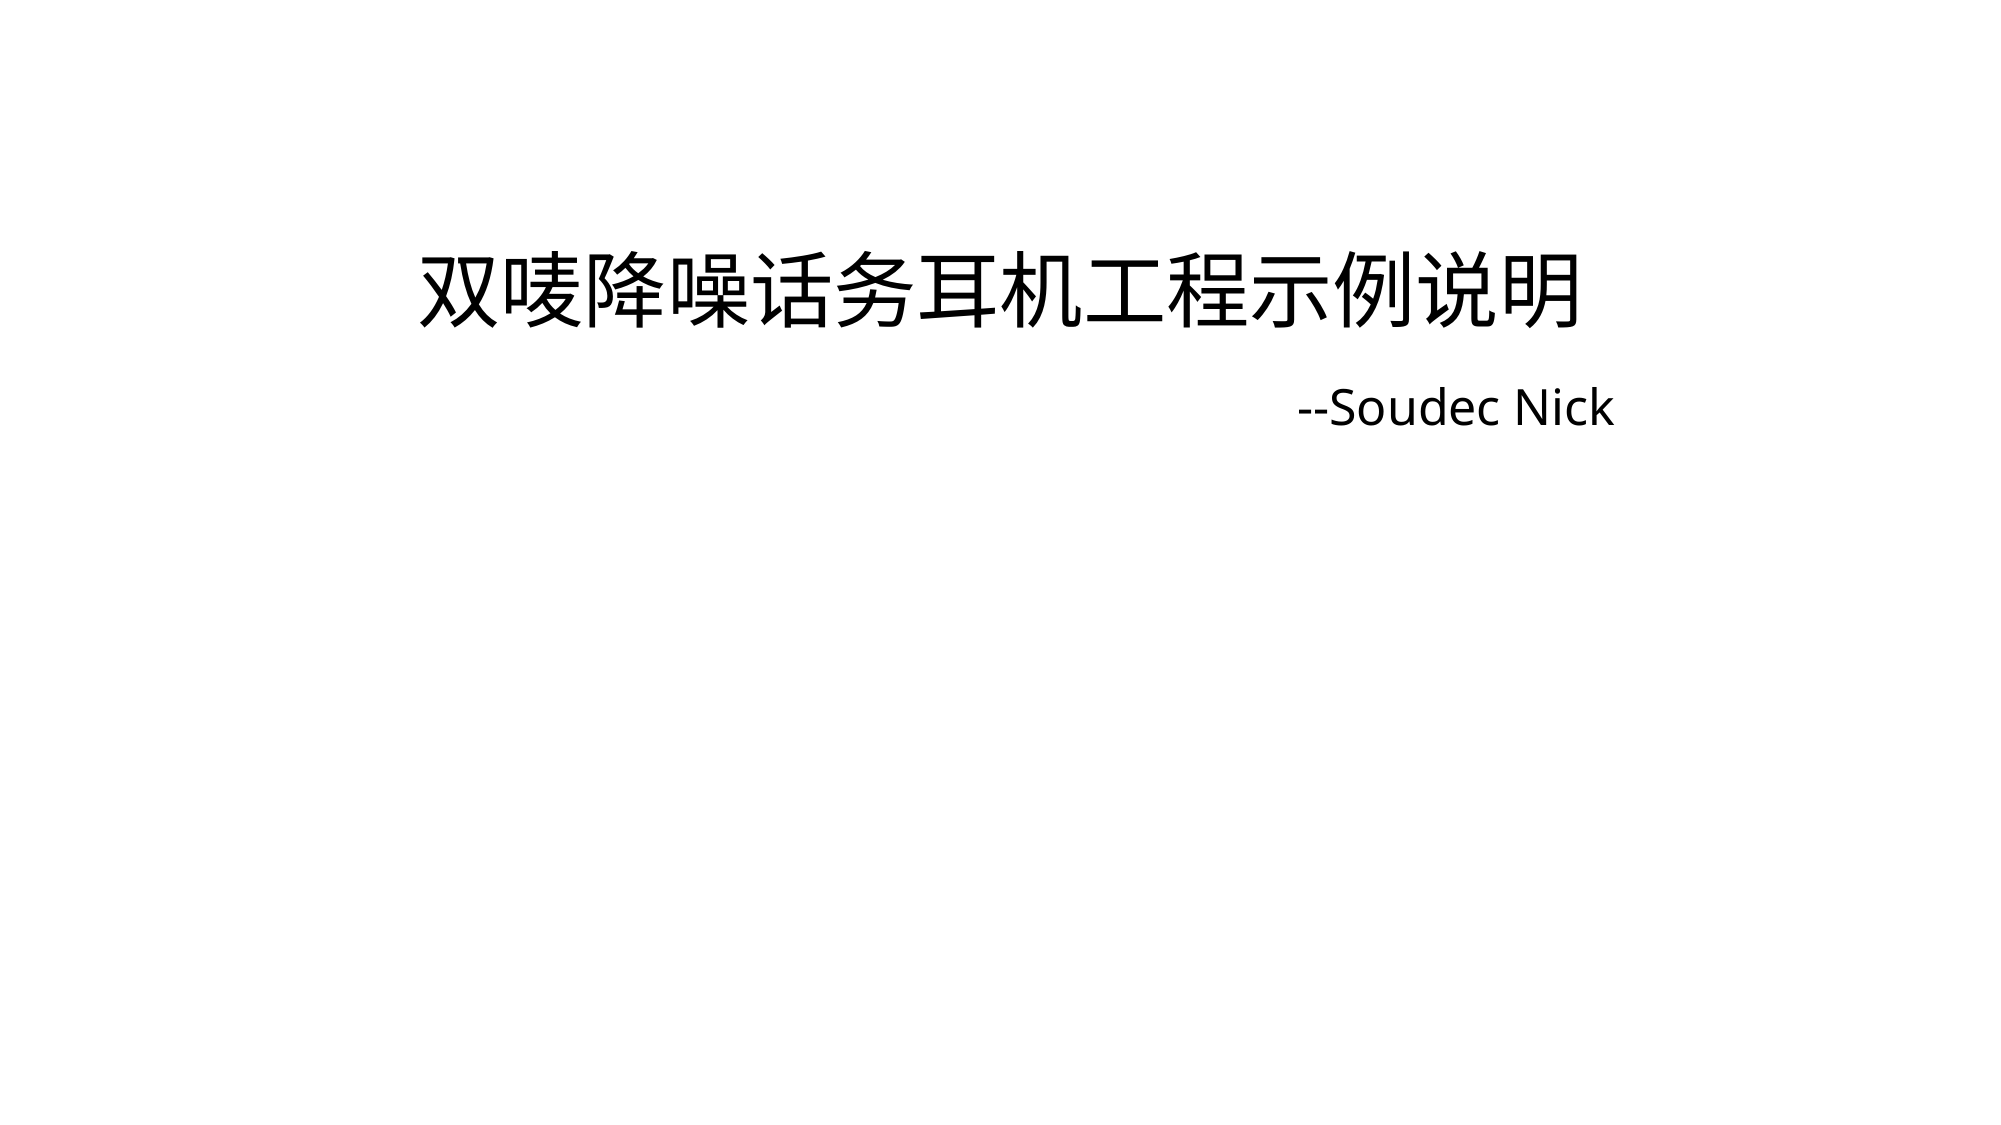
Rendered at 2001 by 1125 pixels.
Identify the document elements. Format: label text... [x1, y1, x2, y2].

subtitle --Soudec Nick [931, 375, 1982, 499]
title 双唛降噪话务耳机工程示例说明 [249, 184, 1750, 347]
